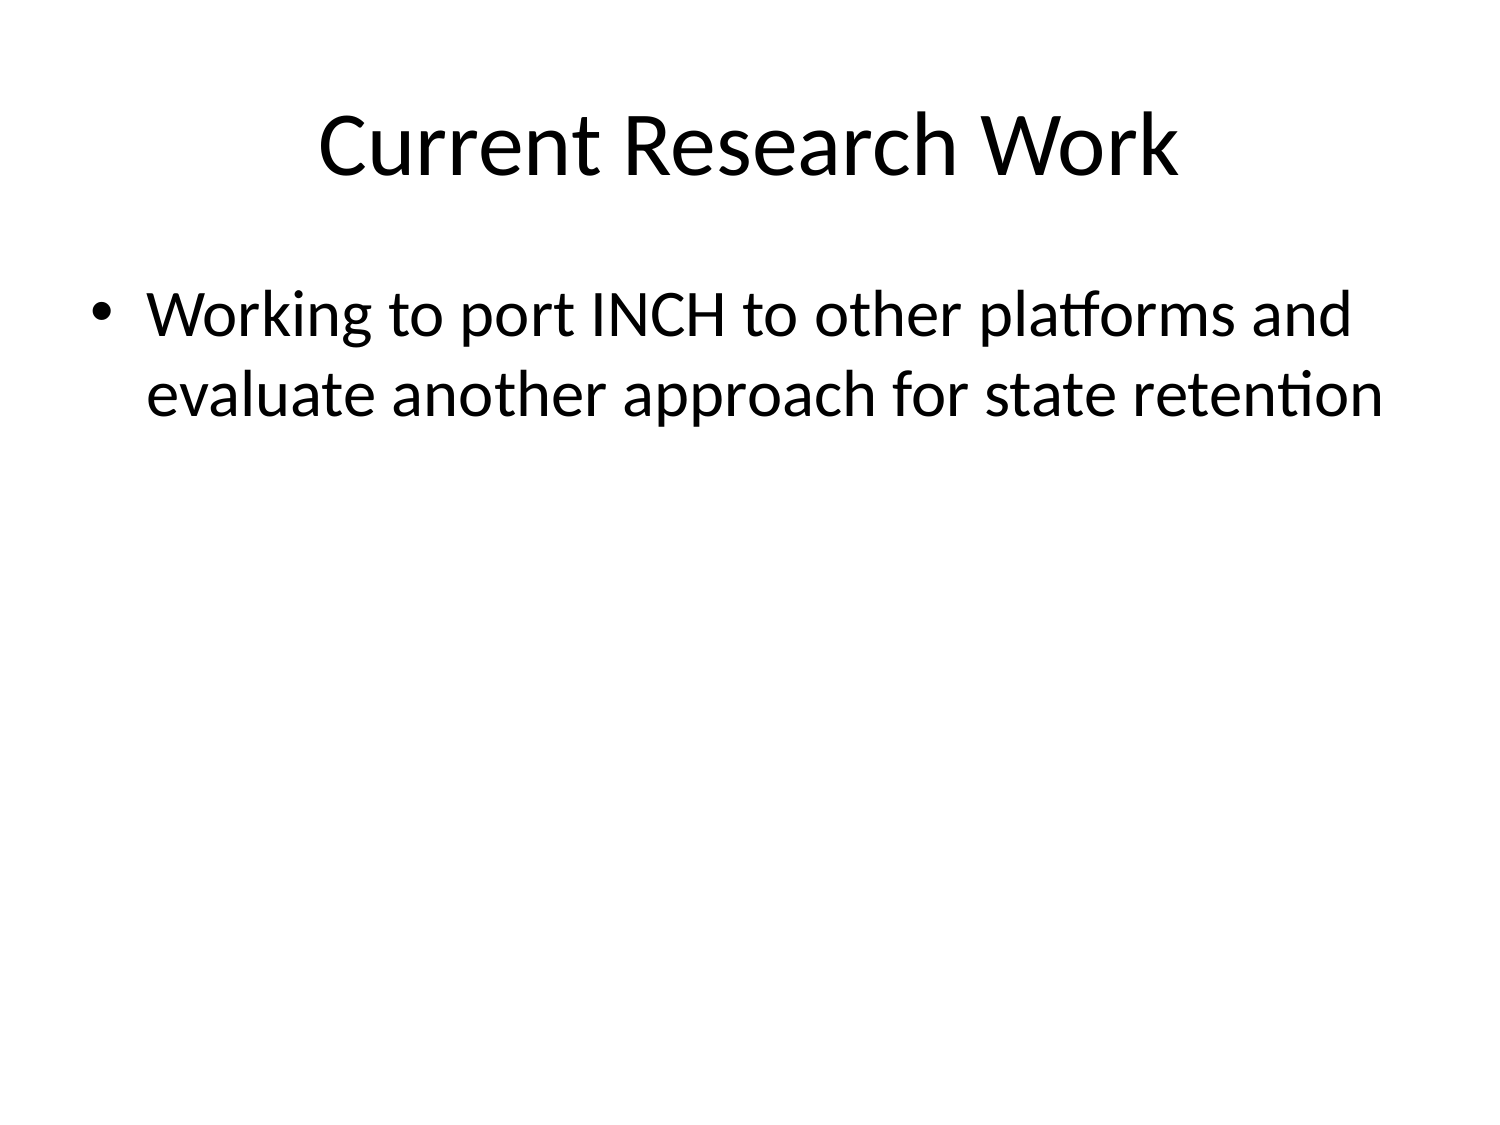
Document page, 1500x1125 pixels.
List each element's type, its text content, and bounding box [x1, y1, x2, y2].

title Current Research Work [75, 45, 1425, 233]
list Working to port INCH to other platforms and evaluate another approach for state retention [75, 262, 1425, 1005]
